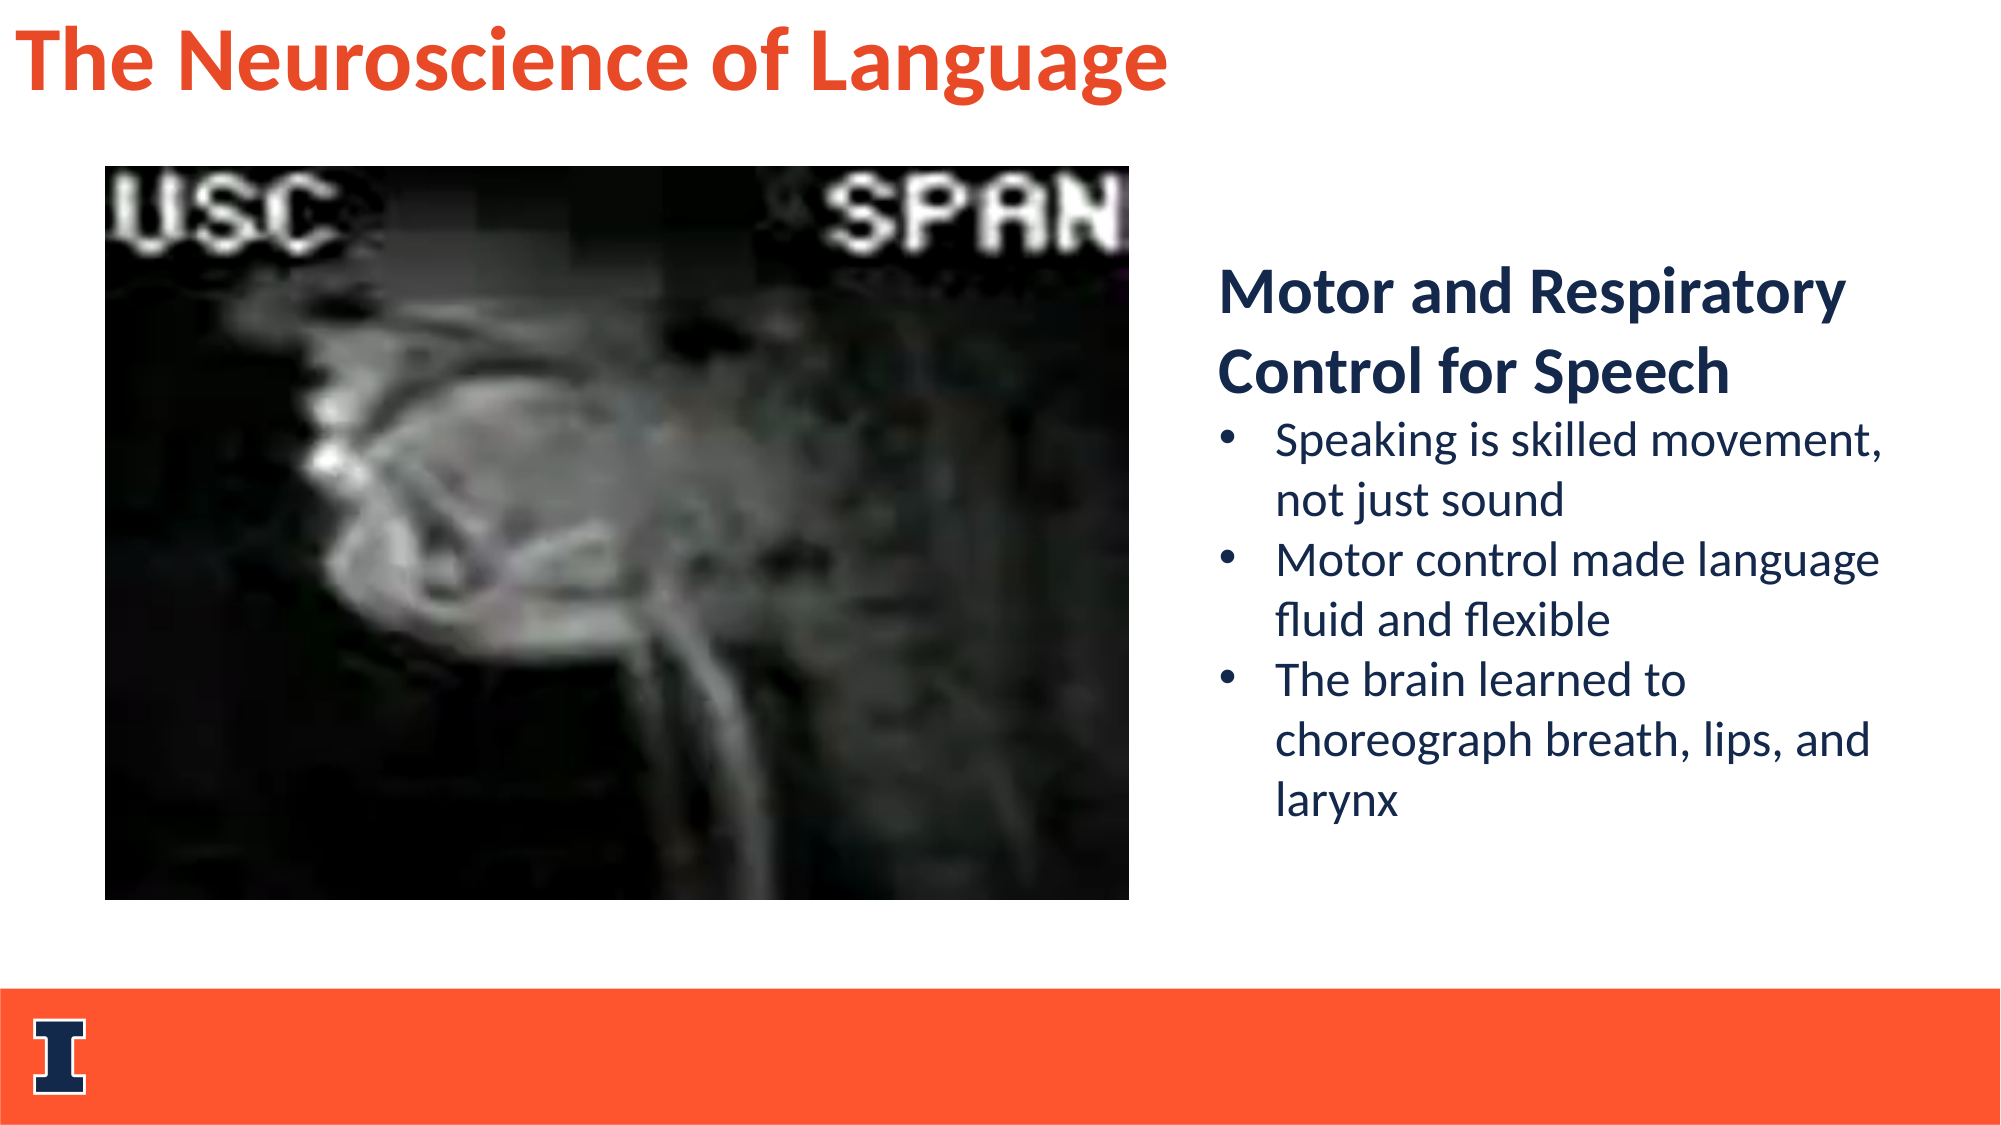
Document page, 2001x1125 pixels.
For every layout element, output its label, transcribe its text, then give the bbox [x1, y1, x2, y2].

picture [0, 0, 2001, 1125]
text_box The Neuroscience of Language [0, 0, 1884, 121]
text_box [104, 165, 1130, 900]
text_box Motor and Respiratory Control for Speech Speaking is skilled movement, not just sound Motor control made language fluid and flexible The brain learned to choreograph breath, lips, and larynx [1204, 239, 1954, 834]
